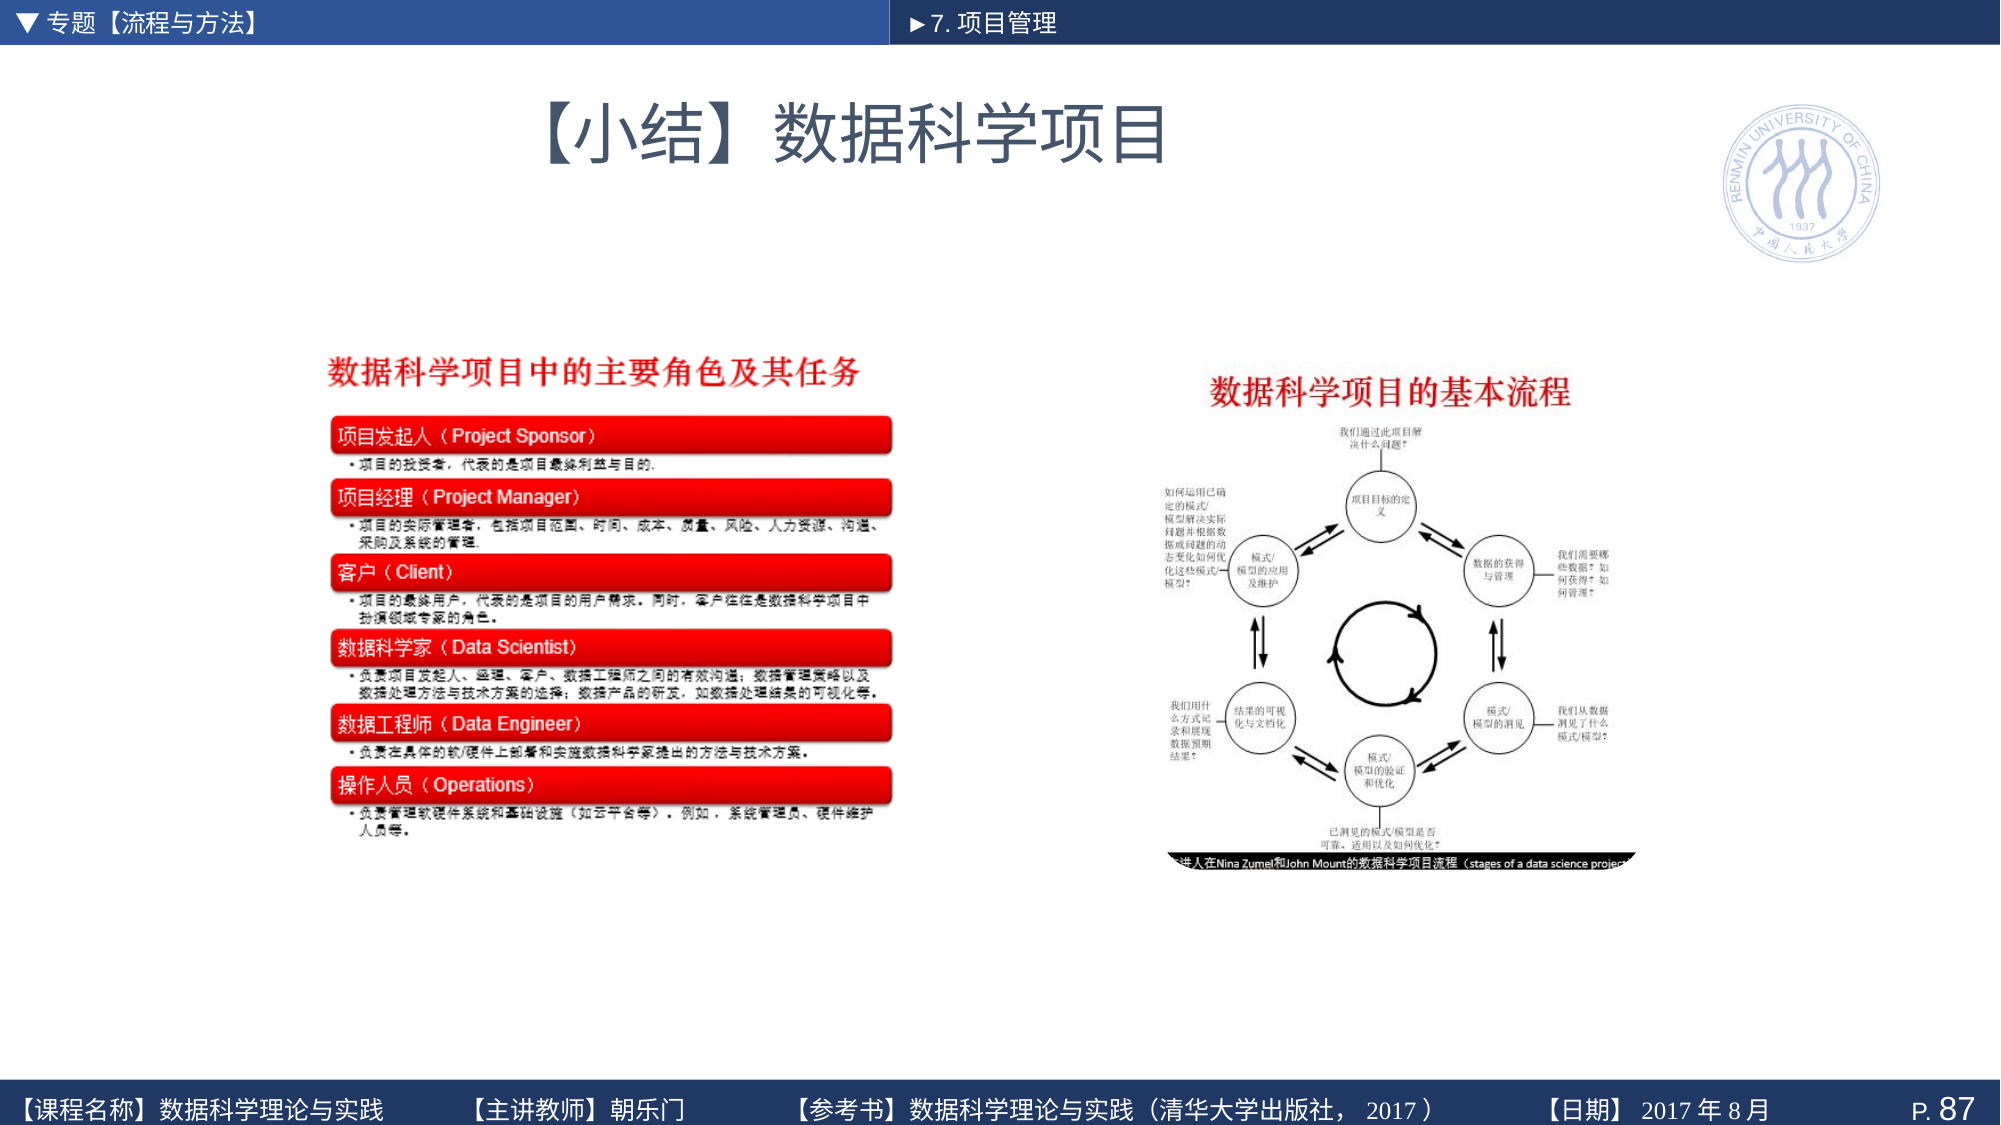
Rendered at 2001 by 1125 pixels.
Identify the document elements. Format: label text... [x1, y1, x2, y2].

list ►7.项目管理 [890, 0, 1402, 43]
list ▼专题【流程与方法】 [0, 0, 725, 43]
title 【小结】数据科学项目 [64, 64, 1615, 200]
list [320, 337, 909, 837]
picture [1159, 361, 1644, 870]
